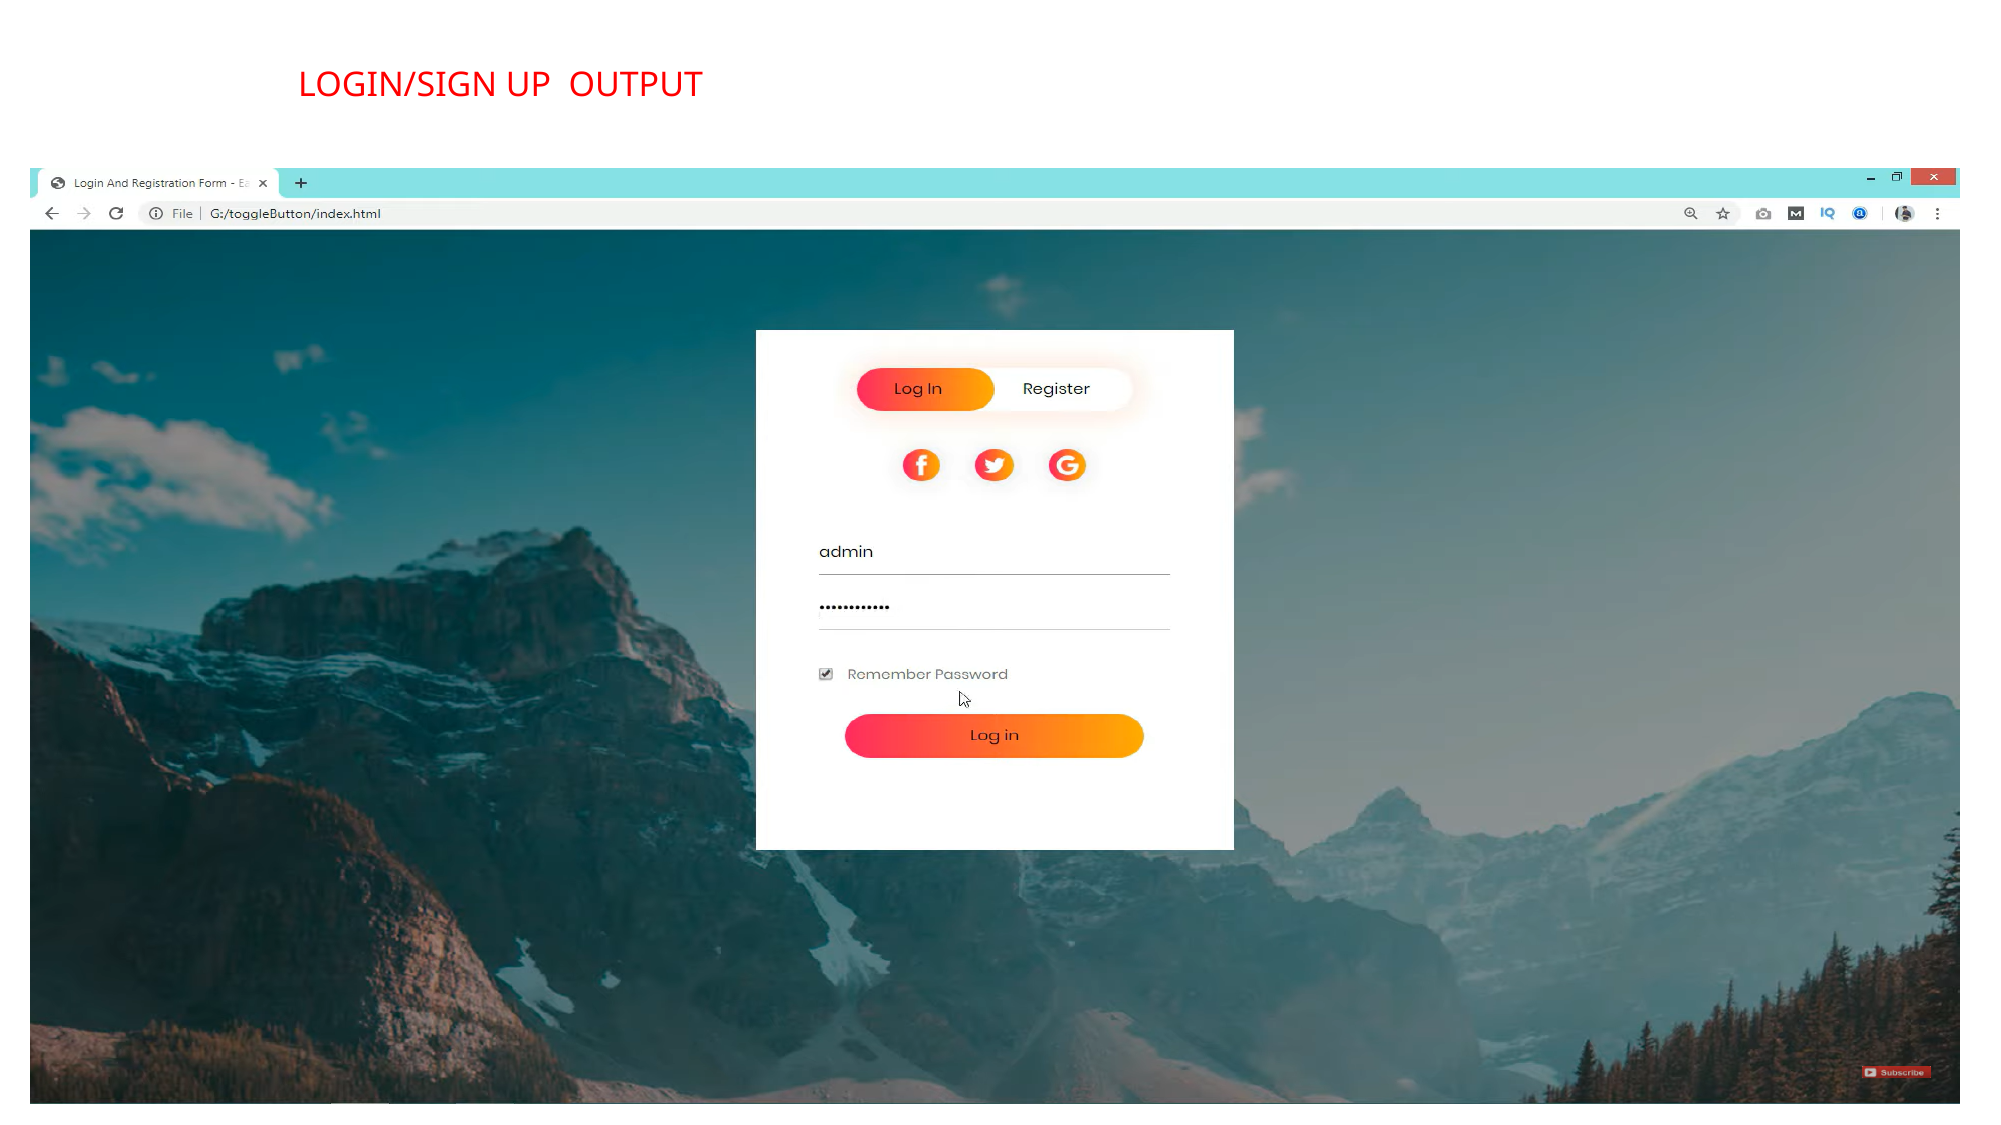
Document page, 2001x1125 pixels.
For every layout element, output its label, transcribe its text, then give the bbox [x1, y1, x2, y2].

title LOGIN/SIGN UP OUTPUT [137, 59, 1863, 112]
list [30, 168, 1960, 1104]
